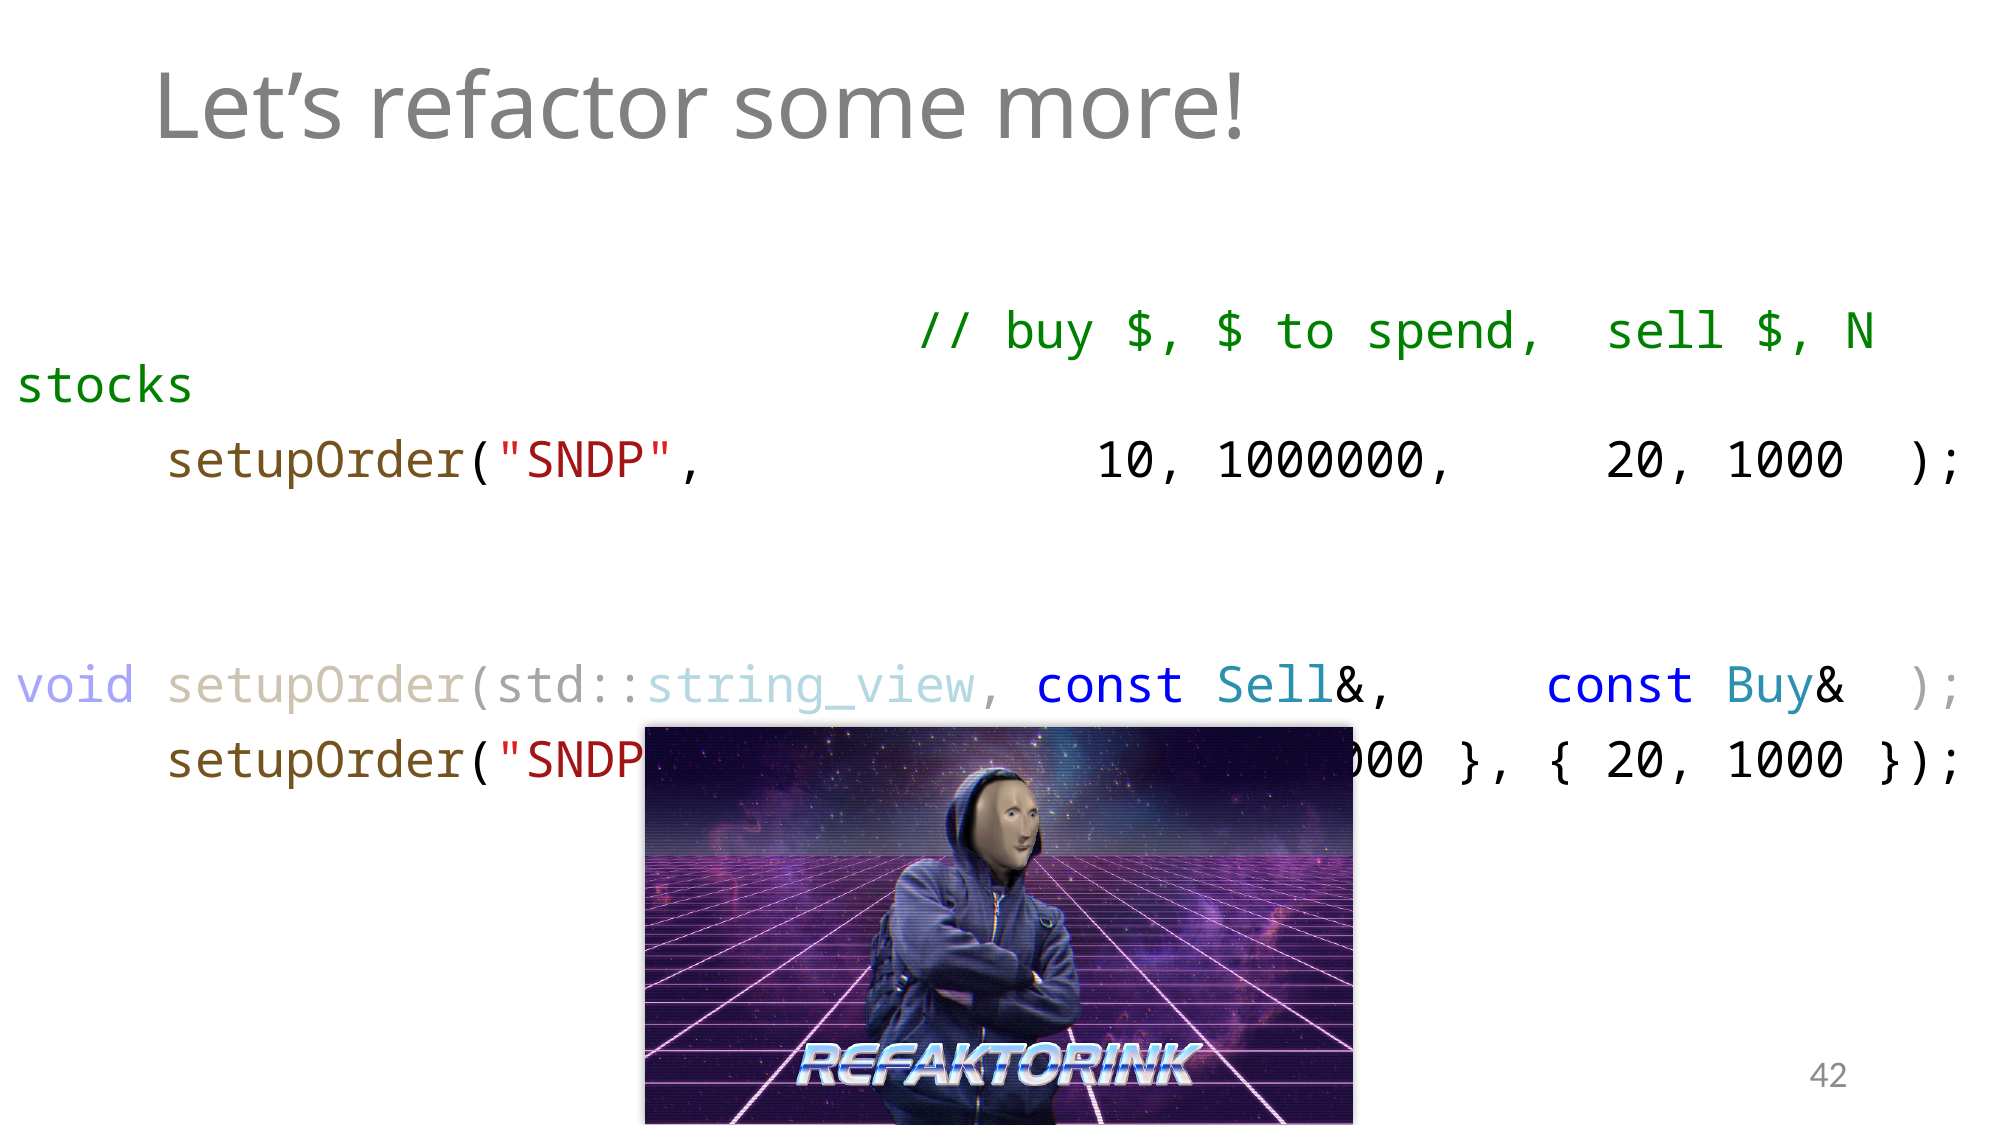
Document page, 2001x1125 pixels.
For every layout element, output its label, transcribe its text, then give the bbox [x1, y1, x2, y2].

list // buy $, $ to spend, sell $, N stocks setupOrder("SNDP", 10, 1000000, 20, 1000 ); void setupOrder(std::string_view, const Sell&, const Buy& ); setupOrder("SNDP", { 10, 1000000 }, { 20, 1000 }); [0, 217, 2000, 1043]
picture [645, 727, 1353, 1125]
slide_number 42 [1412, 1042, 1863, 1103]
title Let’s refactor some more! [137, 0, 1863, 217]
